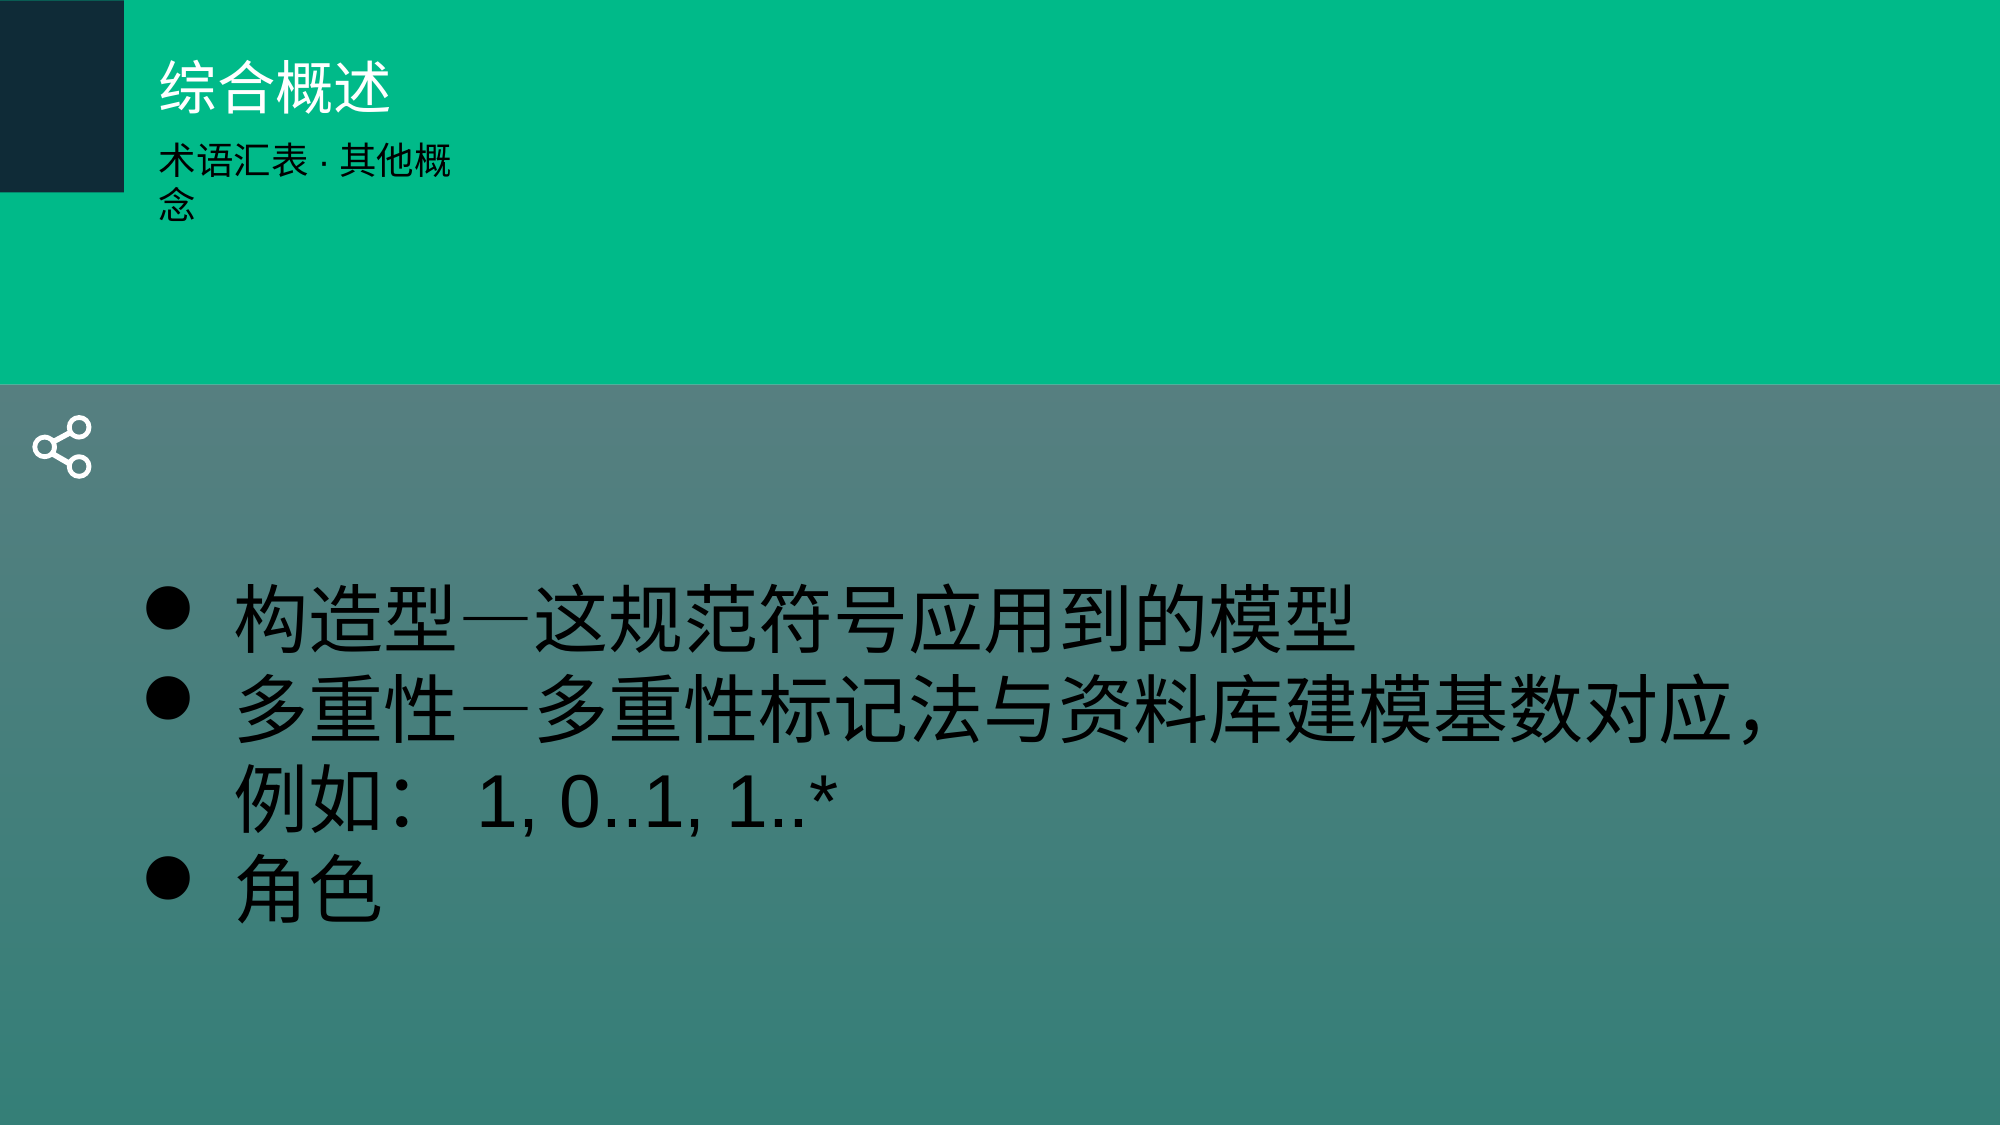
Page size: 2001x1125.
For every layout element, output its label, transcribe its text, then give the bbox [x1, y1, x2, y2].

text_box [32, 415, 92, 479]
text_box 构造型—这规范符号应用到的模型 多重性—多重性标记法与资料库建模基数对应，例如：1, 0..1, 1..* 角色 [125, 565, 1875, 940]
text_box [0, 0, 2000, 385]
text_box 综合概述 [144, 43, 680, 129]
text_box 术语汇表·其他概念 [144, 129, 504, 235]
text_box [0, 385, 2000, 1125]
text_box [0, 0, 125, 193]
